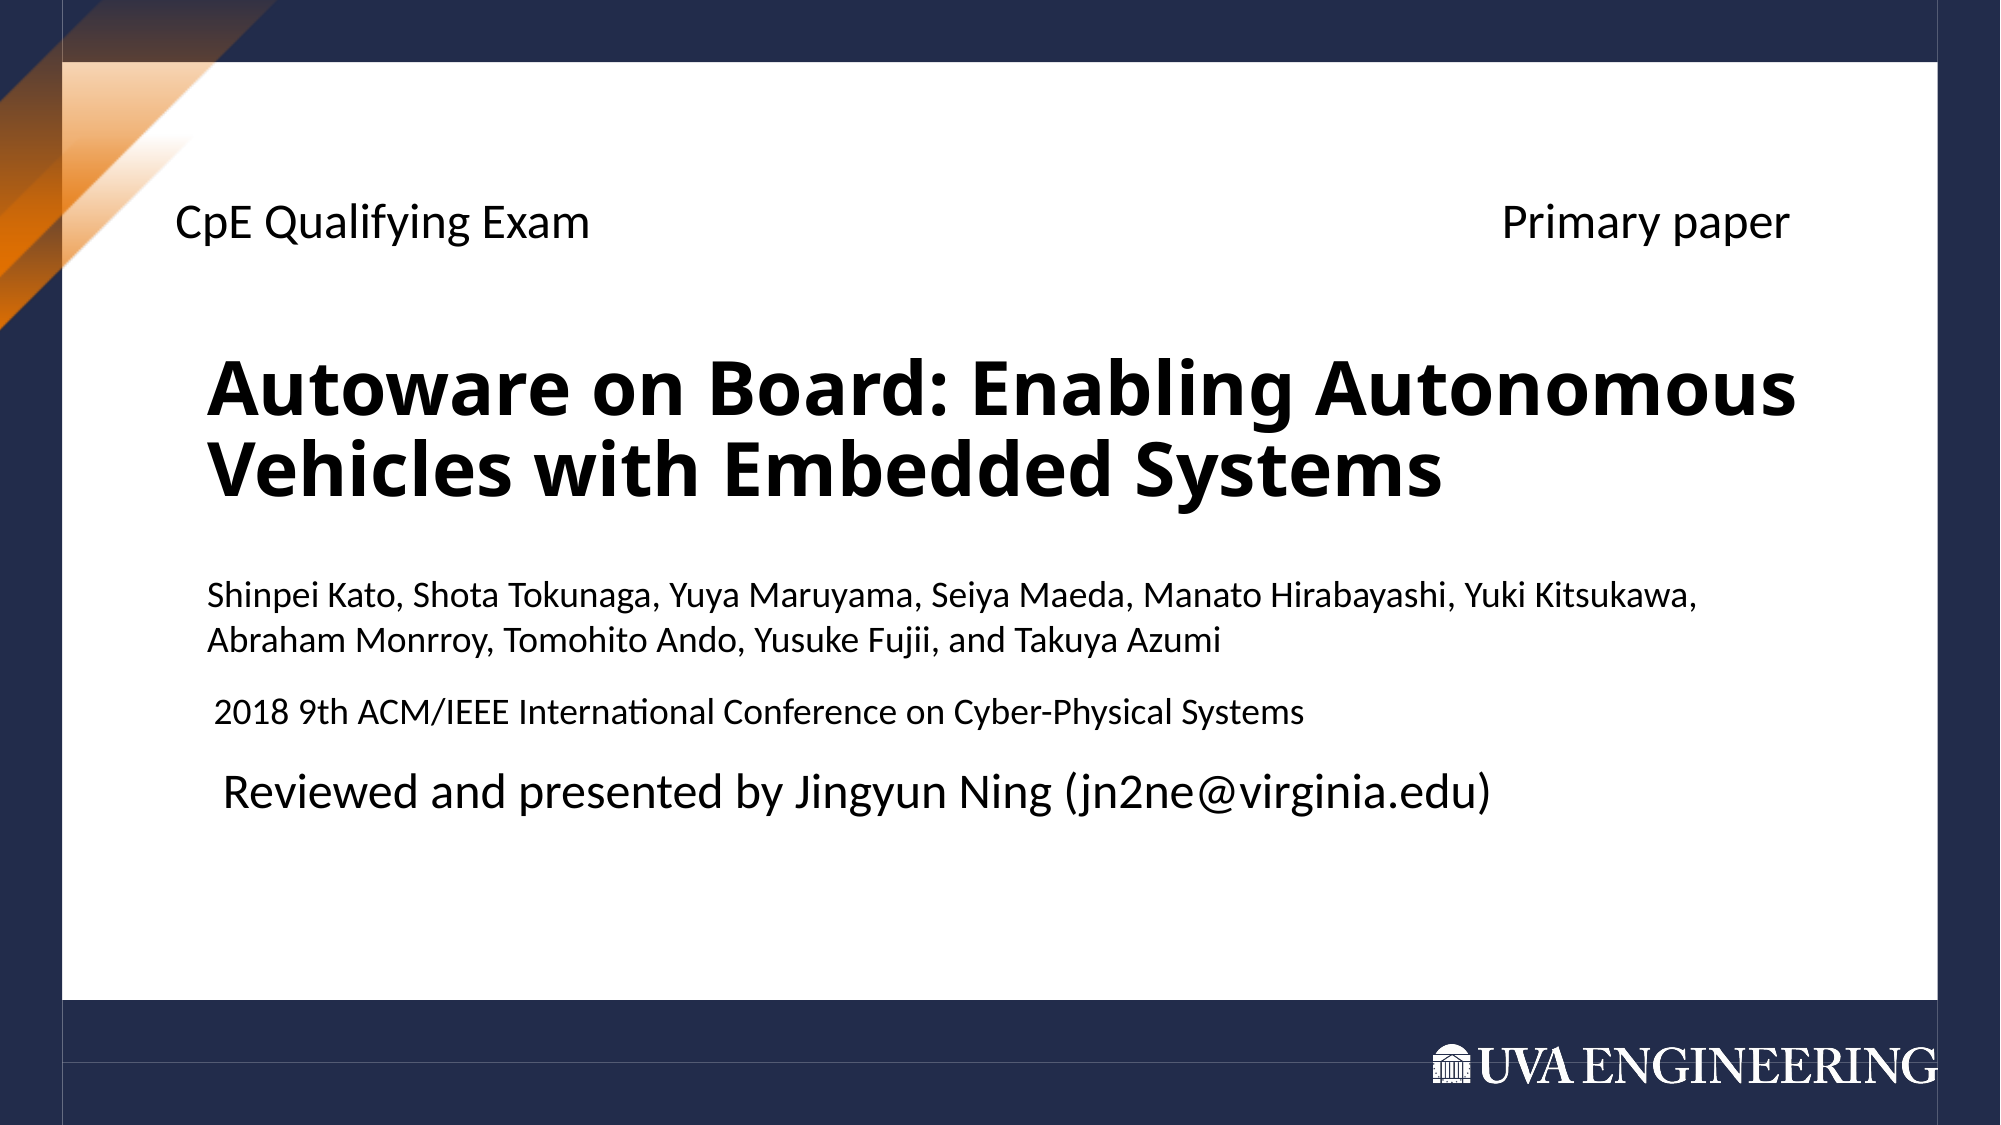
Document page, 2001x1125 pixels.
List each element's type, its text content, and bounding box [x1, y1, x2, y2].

text_box 2018 9th ACM/IEEE International Conference on Cyber-Physical Systems [198, 679, 1321, 740]
picture [0, 0, 284, 338]
text_box CpE Qualifying Exam [167, 180, 599, 256]
text_box Autoware on Board: Enabling Autonomous Vehicles with Embedded Systems [192, 343, 1979, 481]
text_box Reviewed and presented by Jingyun Ning (jn2ne@virginia.edu) [208, 751, 1508, 827]
text_box Shinpei Kato, Shota Tokunaga, Yuya Maruyama, Seiya Maeda, Manato Hirabayashi, Yuki Kitsukawa, Abraham Monrroy, Tomohito Ando, Yusuke Fujii, and Takuya Azumi [192, 562, 1723, 668]
picture [1433, 1044, 1938, 1084]
text_box Primary paper [1494, 180, 1904, 256]
